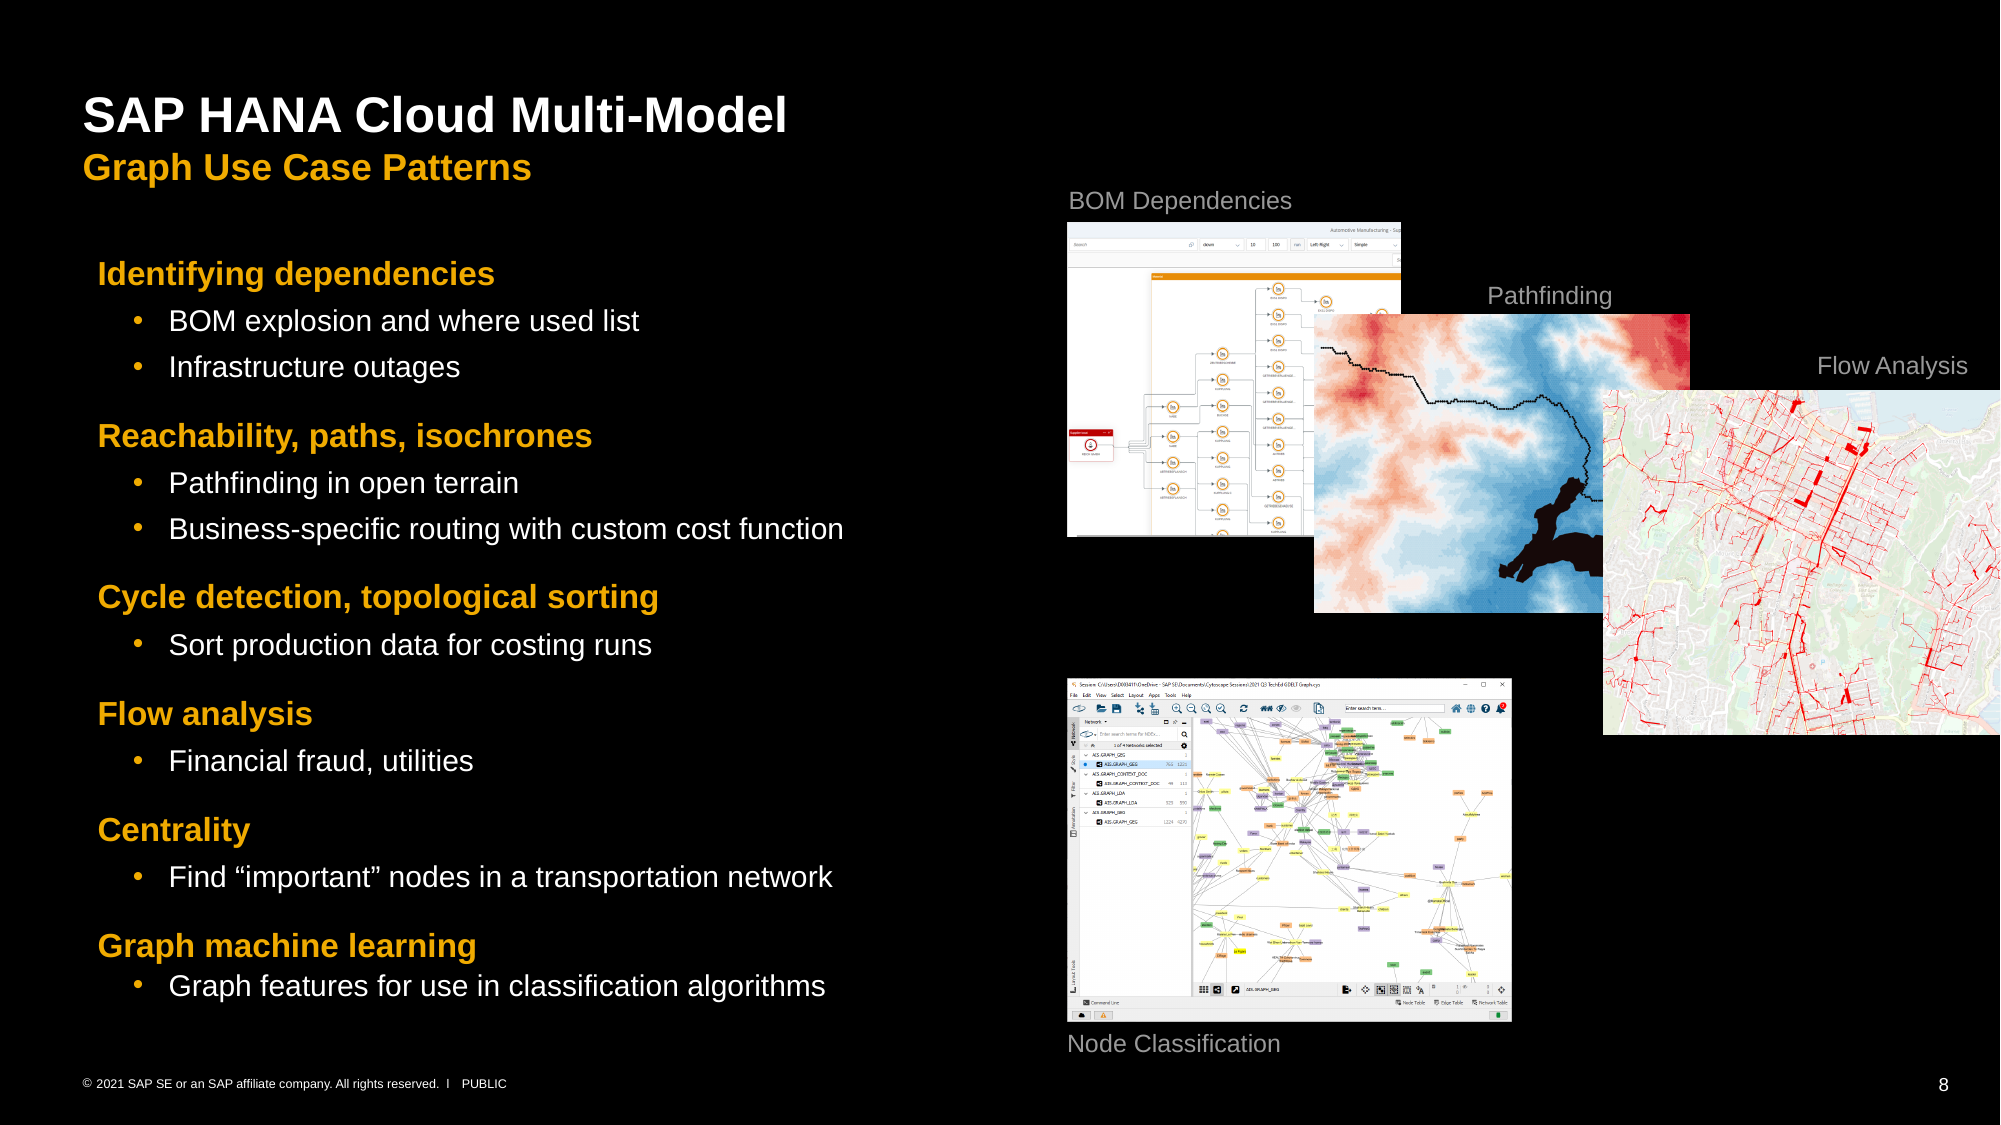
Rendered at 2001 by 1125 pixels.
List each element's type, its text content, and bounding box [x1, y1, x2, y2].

text_box Node Classification [1067, 1031, 1399, 1058]
text_box Identifying dependencies BOM explosion and where used list Infrastructure outages Reachability, paths, isochrones Pathfinding in open terrain Business-specific routing with custom cost function Cycle detection, topological sorting Sort production data for costing runs Flow analysis Financial fraud, utilities Centrality Find “important” nodes in a transportation network Graph machine learning Graph features for use in classification algorithms [82, 244, 1251, 1018]
picture [1066, 678, 1512, 1023]
text_box Flow Analysis [1817, 349, 2001, 380]
text_box BOM Dependencies [1068, 184, 1401, 215]
text_box Pathfinding [1487, 279, 1820, 310]
title SAP HANA Cloud Multi-Model Graph Use Case Patterns [82, 82, 1918, 189]
picture [1067, 222, 2001, 735]
